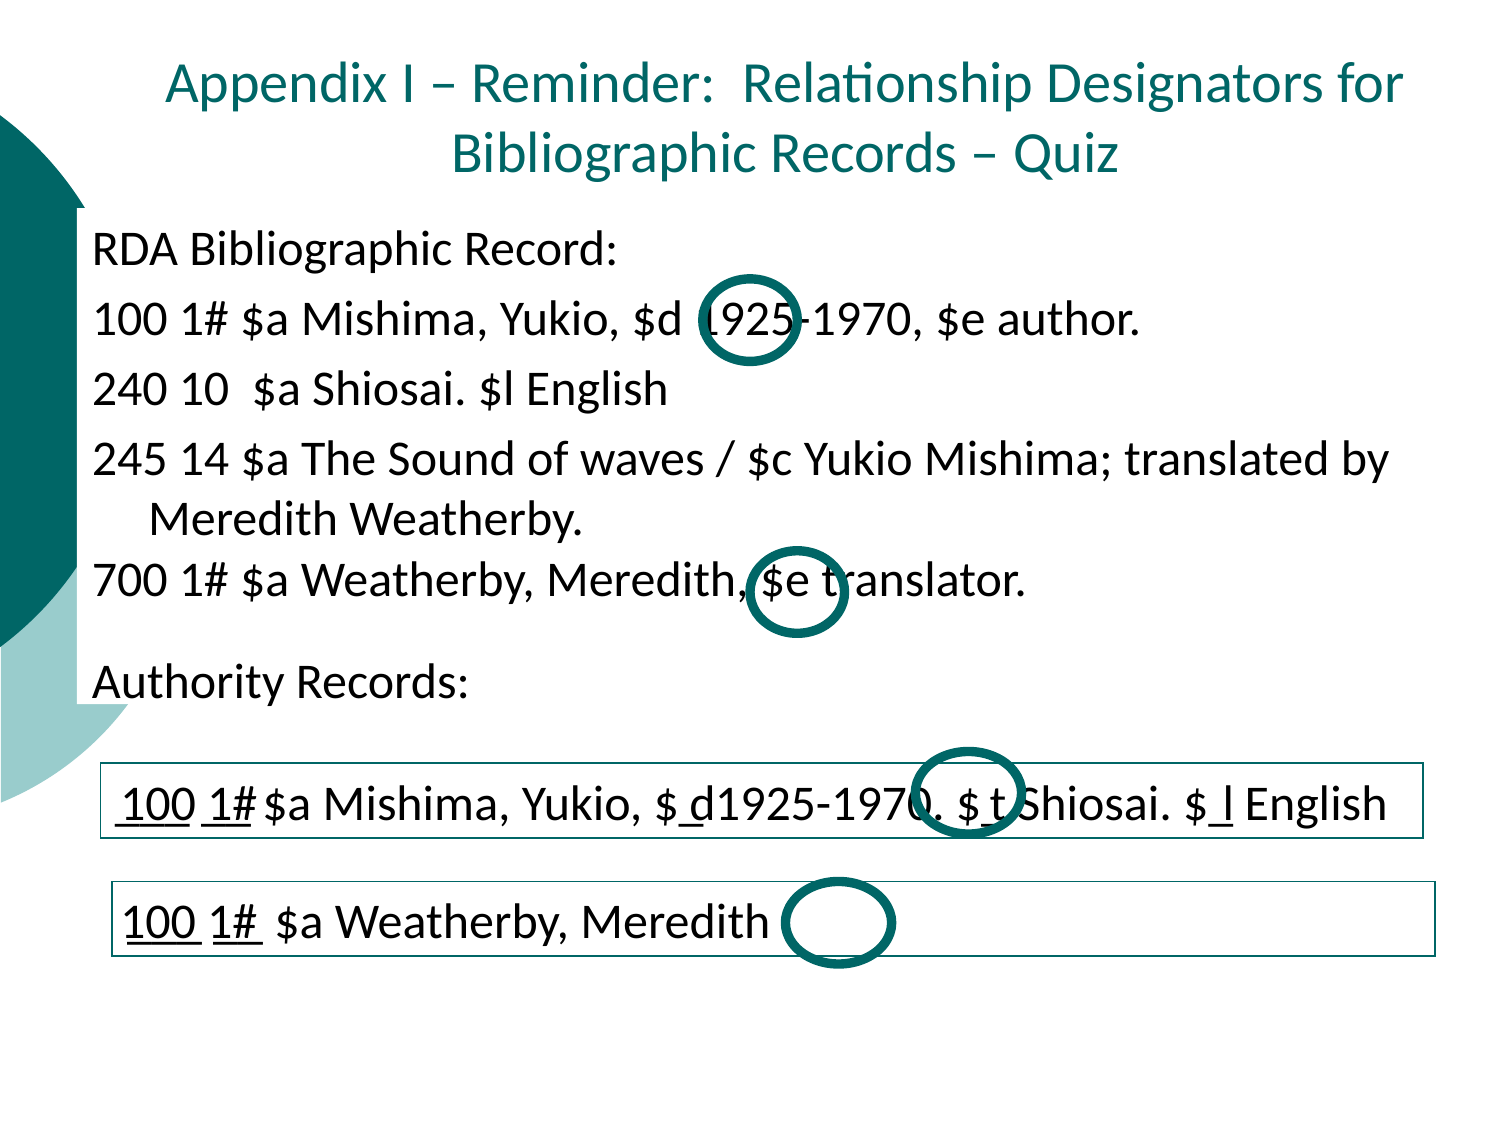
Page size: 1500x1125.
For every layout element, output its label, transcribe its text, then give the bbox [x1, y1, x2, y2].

text_box d [667, 763, 738, 838]
text_box ___ __ $a Mishima, Yukio, $_ 1925-1970. $_ Shiosai. $_ English [290, 763, 667, 838]
title Appendix I – Reminder: Relationship Designators for Bibliographic Records – Quiz [100, 54, 1471, 173]
text_box ___ __ $a Mishima, Yukio, $_ 1925-1970. $_ Shiosai. $_ English [1034, 763, 1198, 838]
list RDA Bibliographic Record: 100 1# $a Mishima, Yukio, $d 1925-1970, $e author. 240 10 $a Shiosai. $l English 245 14 $a The Sound of waves / $c Yukio Mishima; translated by Meredith Weatherby. 700 1# $a Weatherby, Meredith, $e translator. Authority Records: [76, 208, 1471, 705]
text_box ___ __ $a Mishima, Yukio, $_ 1925-1970. $_ Shiosai. $_ English [738, 763, 962, 838]
text_box ___ __ $a Mishima, Yukio, $_ 1925-1970. $_ Shiosai. $_ English [1258, 763, 1424, 838]
text_box 100 1# [88, 763, 290, 838]
text_box [702, 278, 798, 362]
text_box [785, 881, 892, 965]
text_box ___ __ $a Weatherby, Meredith [290, 881, 830, 957]
text_box [915, 751, 1022, 835]
text_box t [962, 763, 1034, 838]
text_box l [1198, 763, 1258, 838]
text_box [750, 550, 845, 634]
text_box ___ __ $a Weatherby, Meredith [847, 881, 1436, 957]
text_box 100 1# [88, 881, 290, 957]
